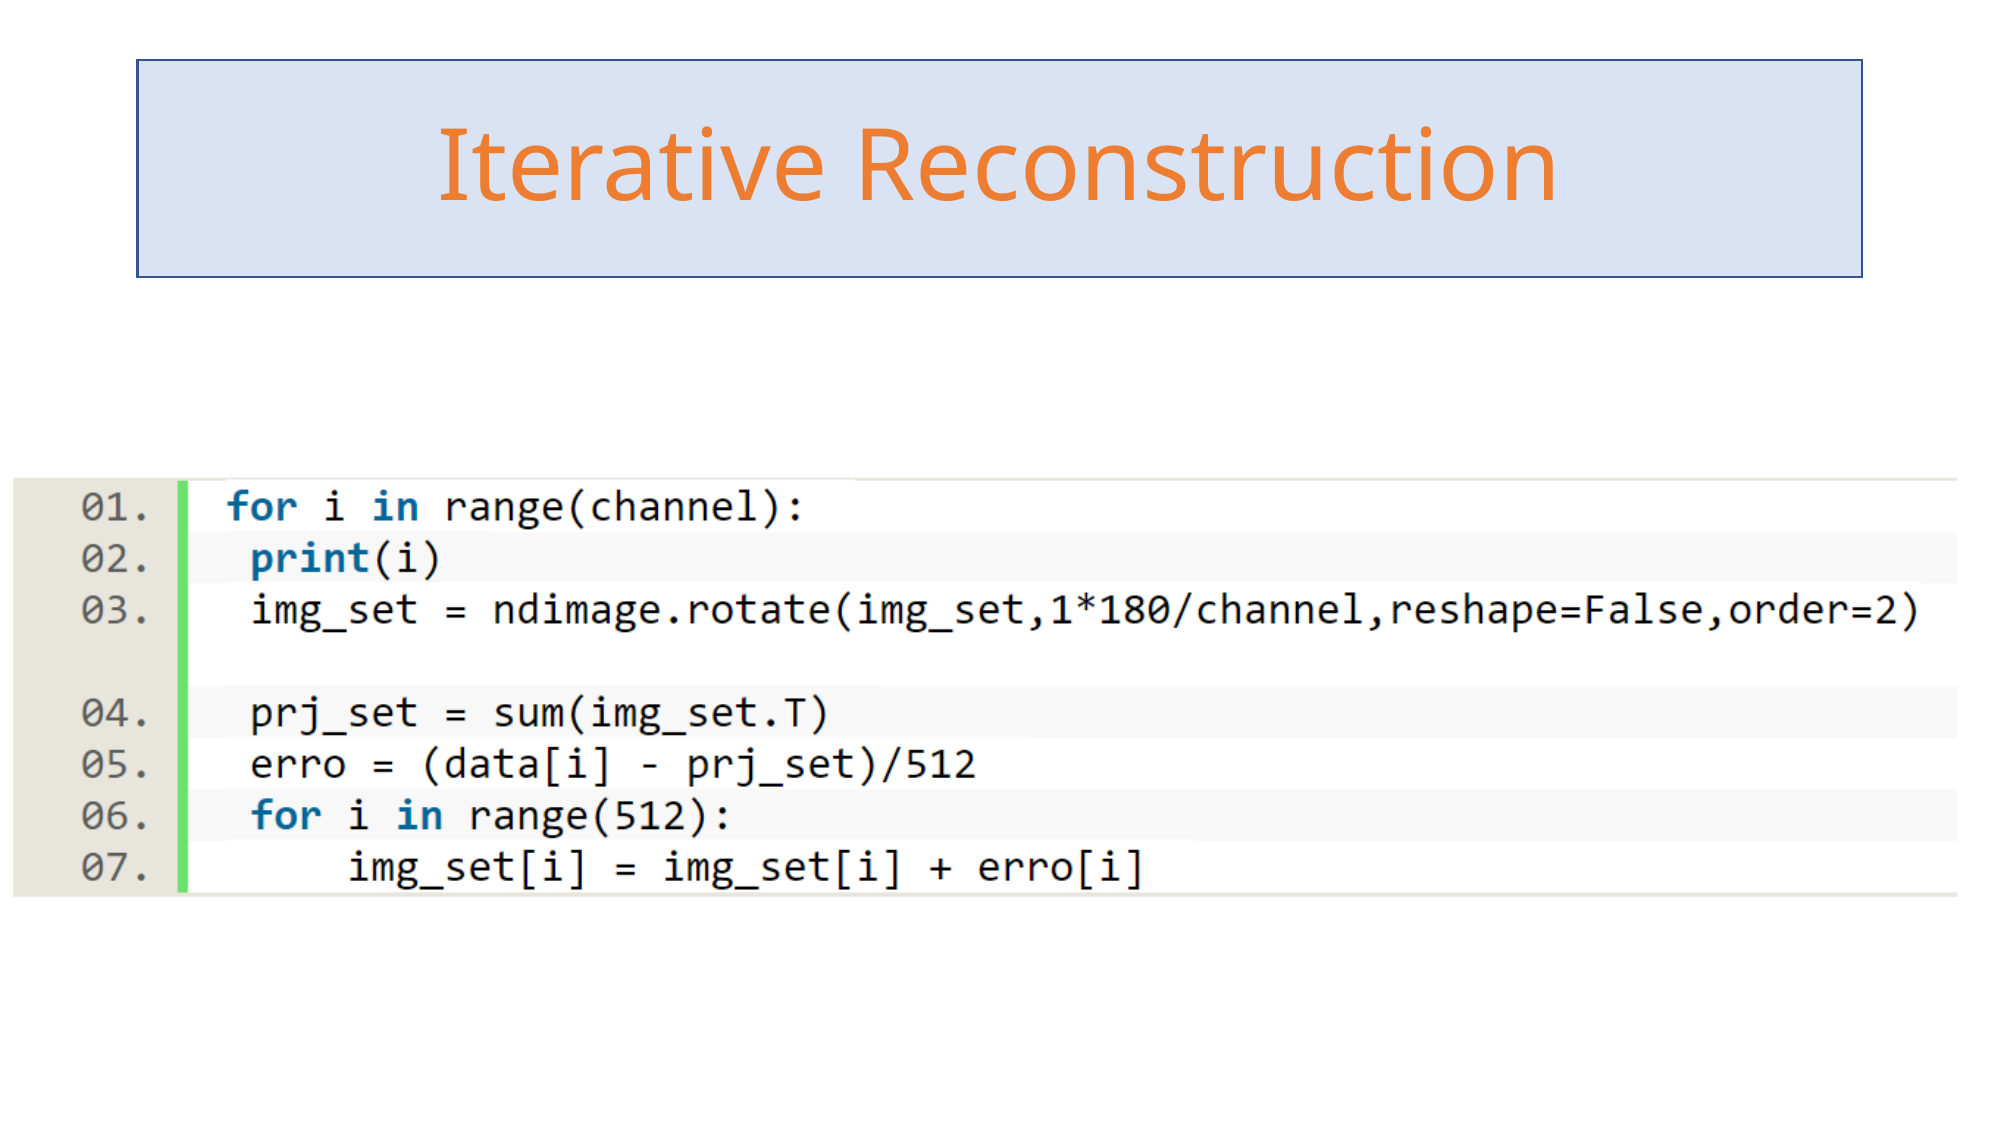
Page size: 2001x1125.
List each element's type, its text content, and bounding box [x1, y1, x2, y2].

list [0, 409, 2000, 979]
title Iterative Reconstruction [136, 59, 1863, 278]
